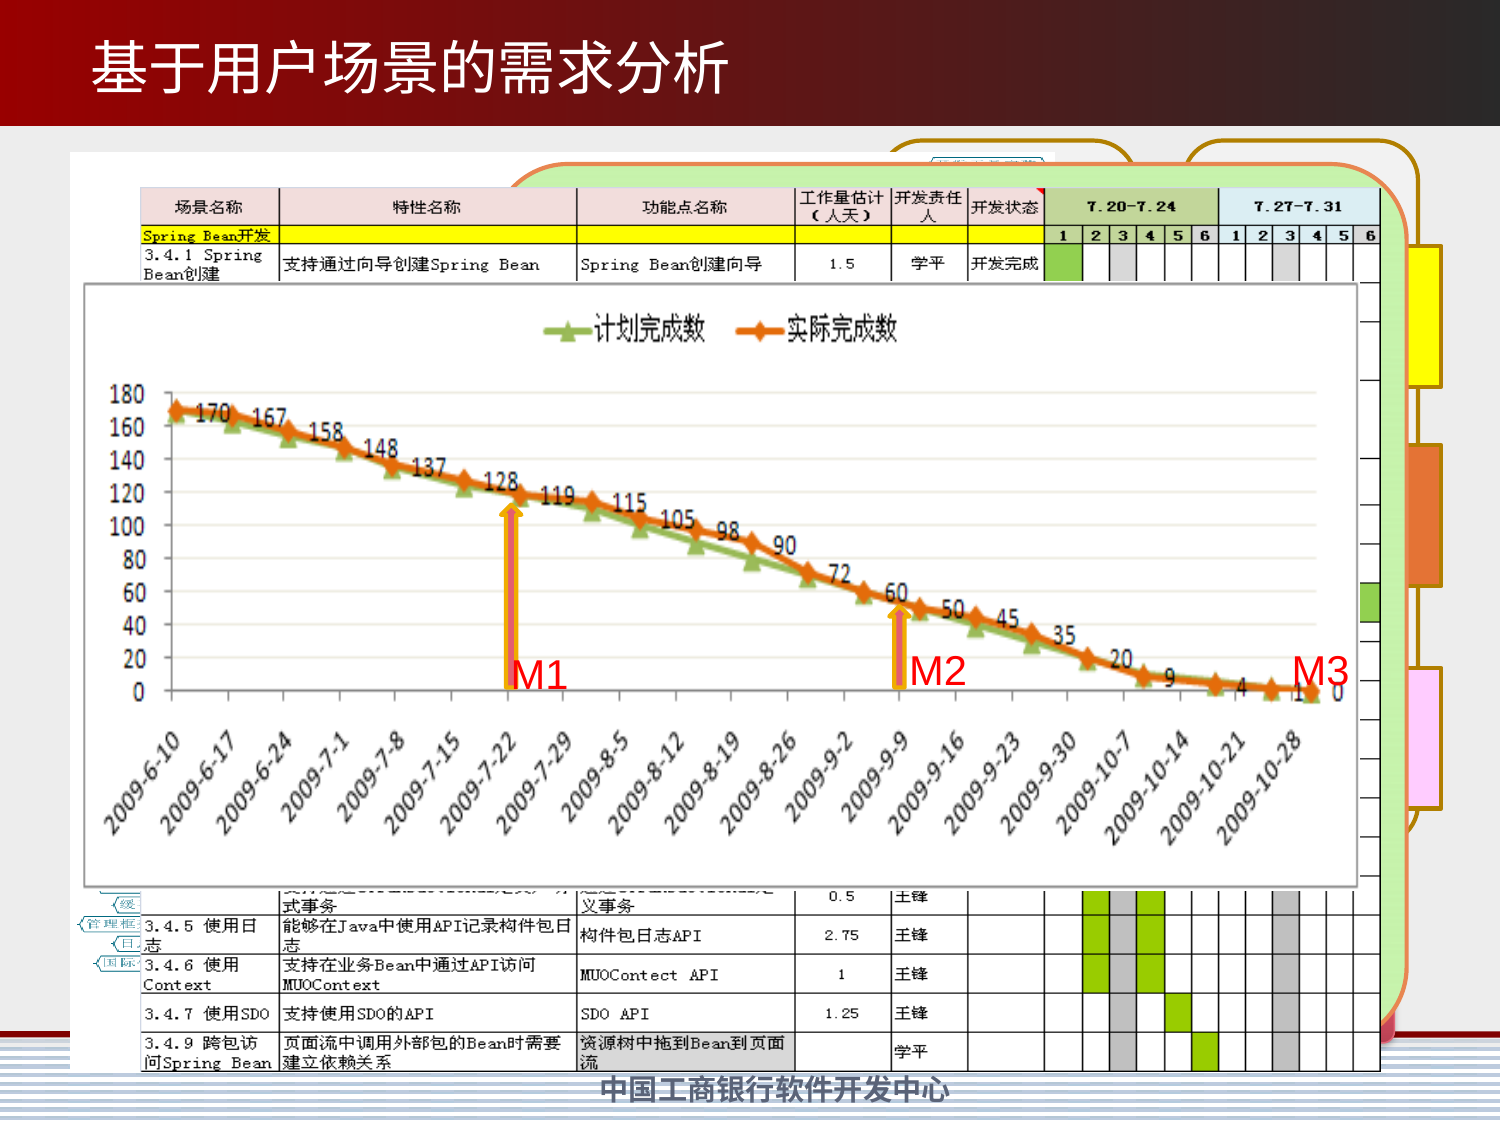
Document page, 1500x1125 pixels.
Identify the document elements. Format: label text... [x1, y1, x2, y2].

picture [0, 152, 1500, 1125]
title 基于用户场景的需求分析 [74, 6, 1426, 126]
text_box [81, 280, 1360, 891]
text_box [784, 140, 1442, 844]
